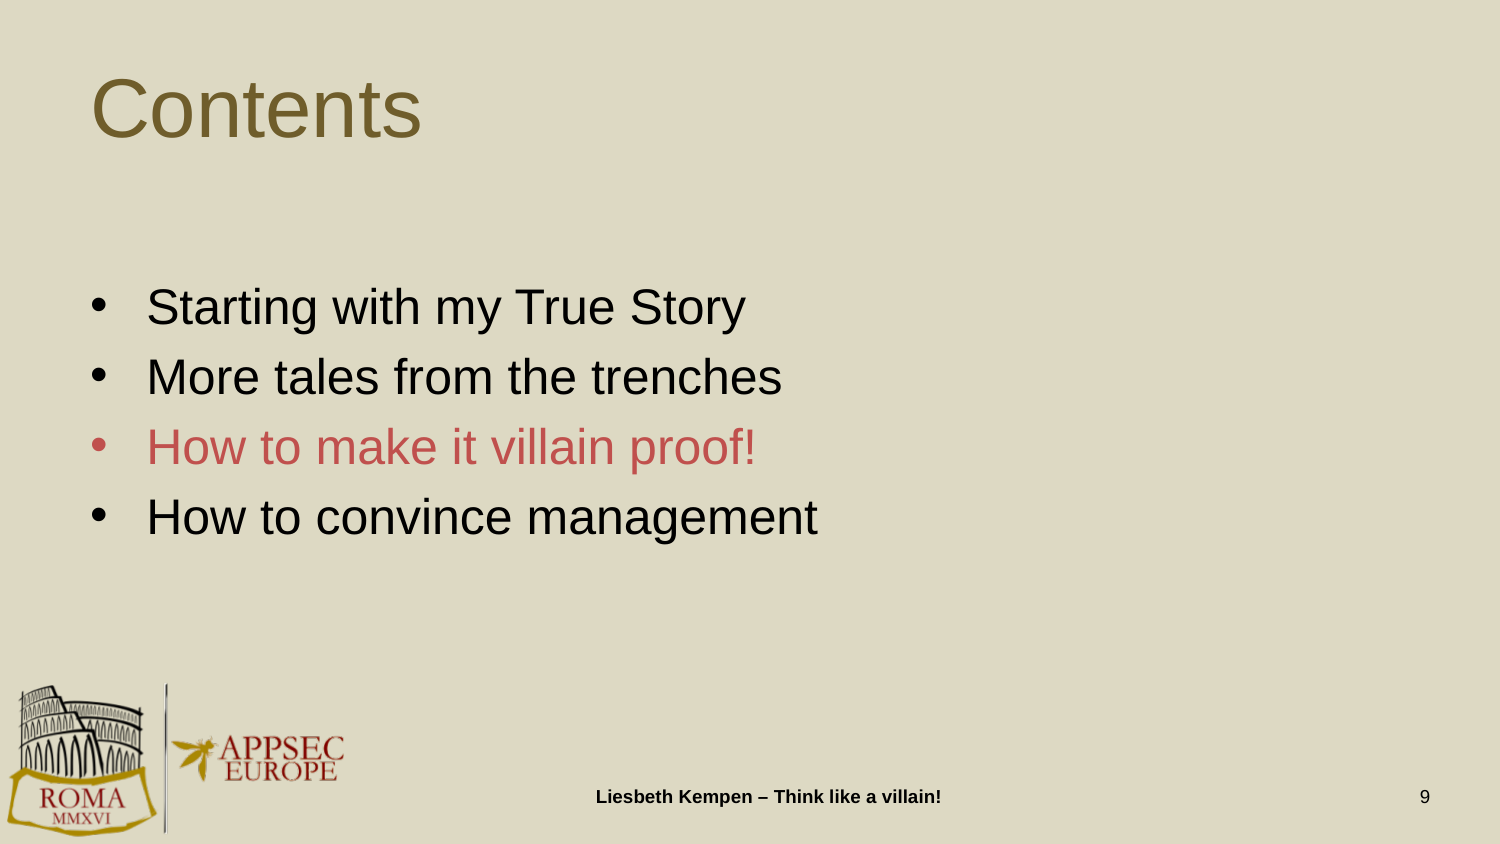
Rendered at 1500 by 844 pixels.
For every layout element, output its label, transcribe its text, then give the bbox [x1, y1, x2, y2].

title Contents [75, 33, 1425, 175]
list Starting with my True Story More tales from the trenches How to make it villain proof! How to convince management [75, 196, 1425, 705]
slide_number 9 [1360, 777, 1490, 823]
footer Liesbeth Kempen – Think like a villain! [474, 777, 1063, 823]
picture [0, 621, 370, 844]
